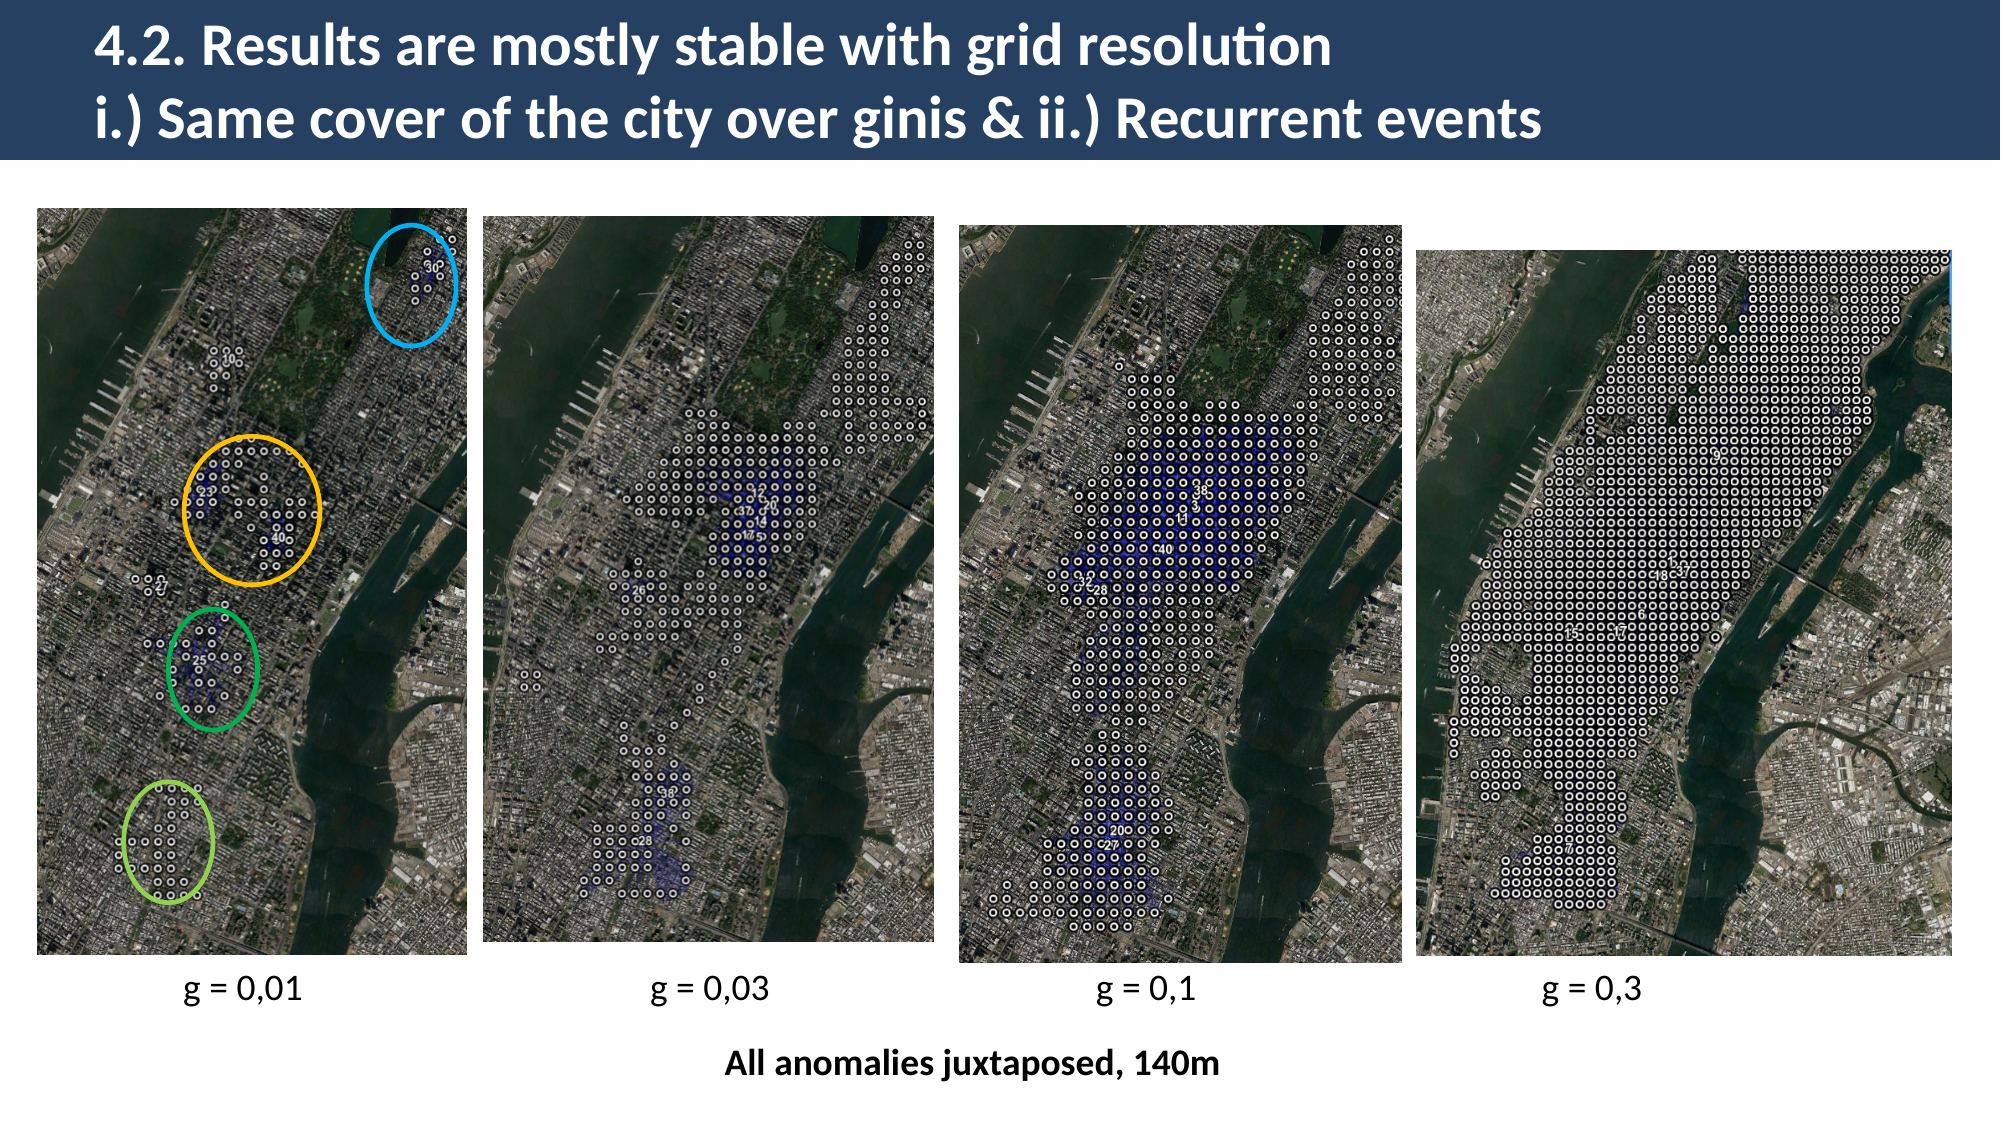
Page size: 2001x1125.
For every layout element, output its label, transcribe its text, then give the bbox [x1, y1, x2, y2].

text_box g = 0,1 [1081, 963, 1260, 1016]
text_box g = 0,03 [635, 955, 814, 1016]
picture [483, 216, 934, 942]
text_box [0, 0, 2000, 160]
text_box g = 0,3 [1526, 956, 1706, 1016]
picture [37, 208, 467, 955]
picture [959, 225, 1403, 963]
picture [1416, 250, 1952, 956]
text_box All anomalies juxtaposed, 140m [682, 1030, 1264, 1091]
text_box g = 0,01 [168, 955, 347, 1016]
